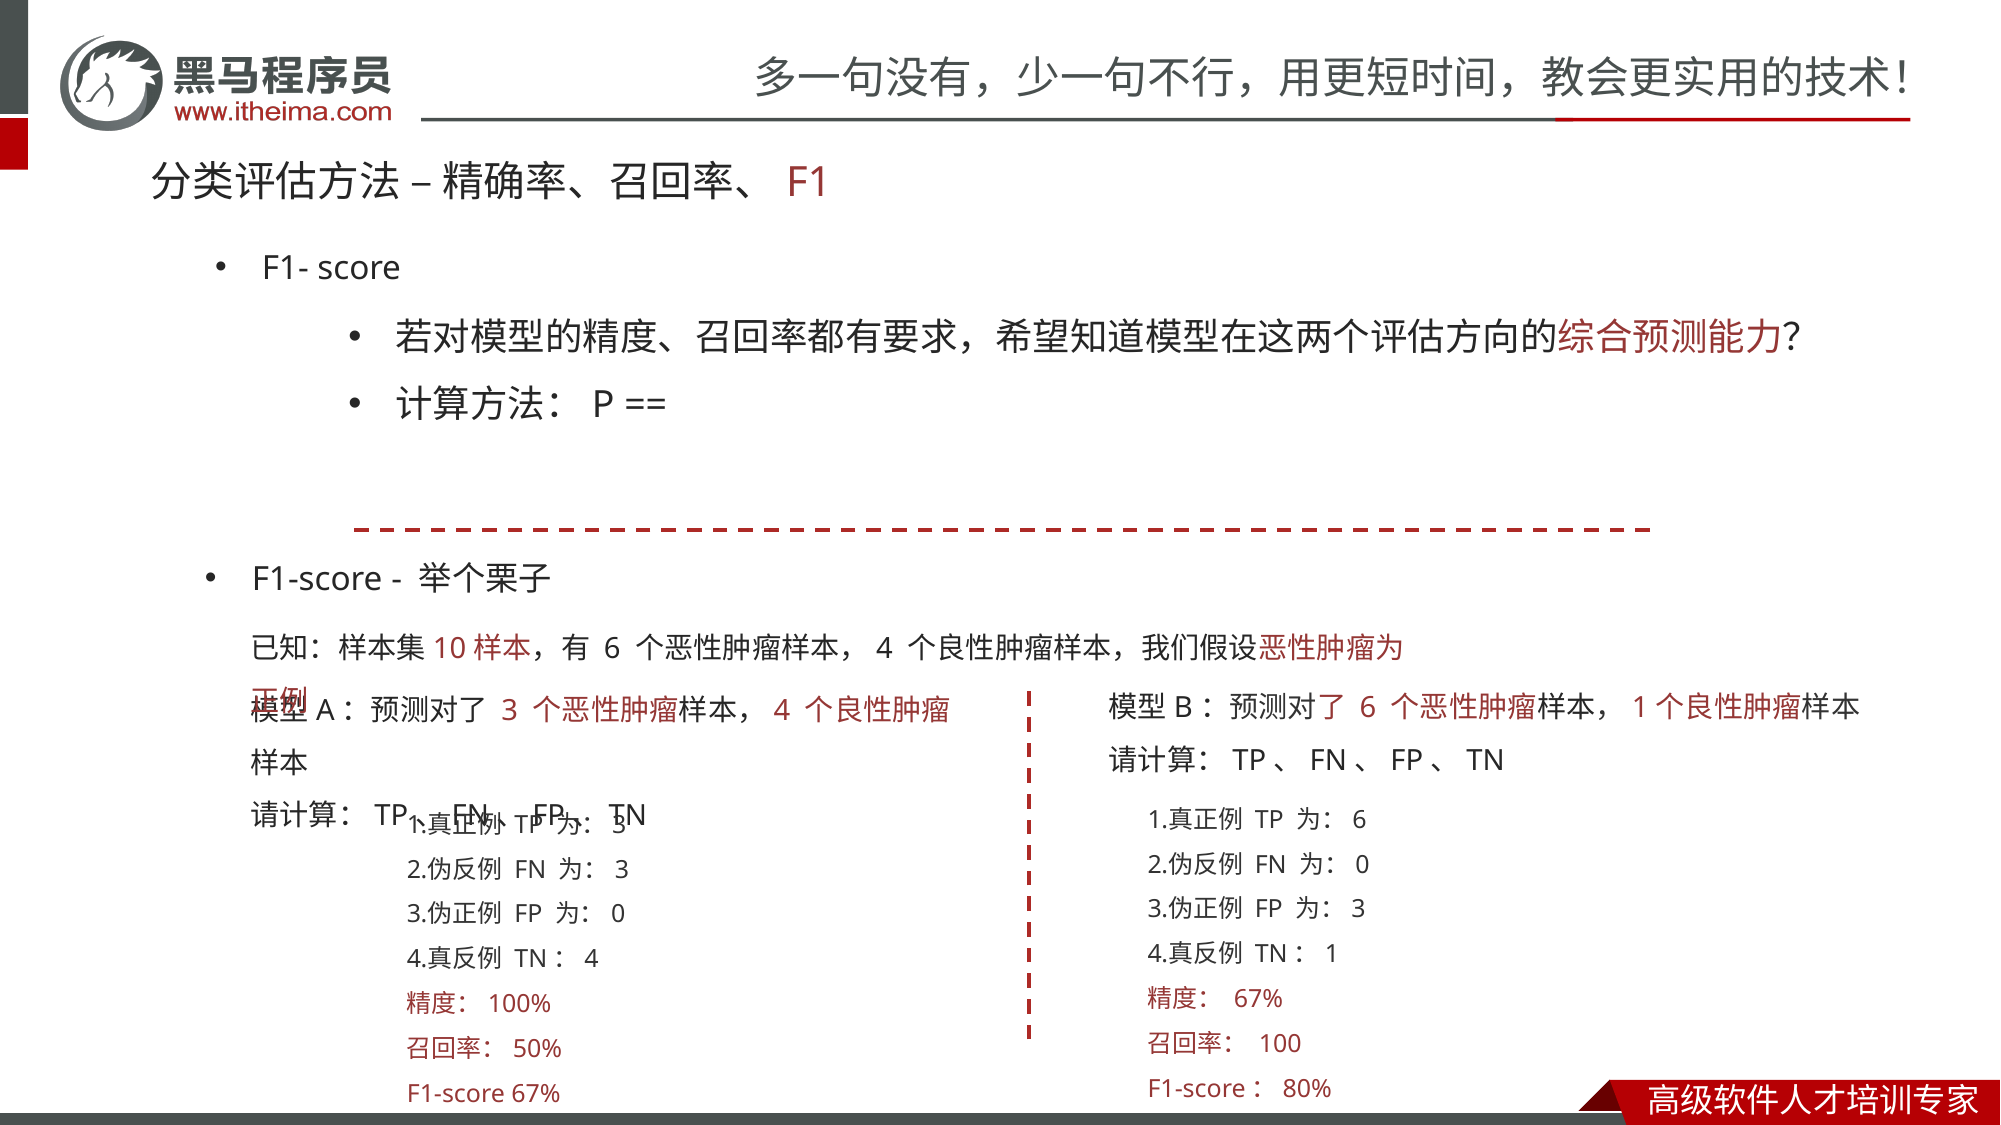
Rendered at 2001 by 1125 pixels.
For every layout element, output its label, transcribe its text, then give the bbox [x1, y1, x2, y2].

text_box F1- score [200, 218, 1221, 301]
text_box 已知：样本集10样本，有 6 个恶性肿瘤样本，4 个良性肿瘤样本，我们假设恶性肿瘤为正例 [235, 604, 1423, 725]
text_box 真正例 TP 为：6 伪反例 FN 为：0 伪正例 FP 为：3 真反例 TN：1 精度： 67% 召回率： 100 F1-score：80% [1132, 780, 1765, 1110]
text_box F1-score - 举个栗子 [190, 529, 1211, 612]
picture [14, 0, 453, 179]
title 分类评估方法 – 精确率、召回率、F1 [116, 137, 1177, 223]
text_box 模型A：预测对了 3 个恶性肿瘤样本，4 个良性肿瘤样本 请计算：TP、FN、FP、TN [235, 725, 974, 839]
text_box 模型B：预测对了 6 个恶性肿瘤样本，1个良性肿瘤样本 请计算：TP、FN、FP、TN [1093, 663, 1883, 784]
text_box 真正例 TP 为：3 伪反例 FN 为：3 伪正例 FP 为：0 真反例 TN：4 精度：100% 召回率：50% F1-score 67% [392, 785, 941, 1115]
